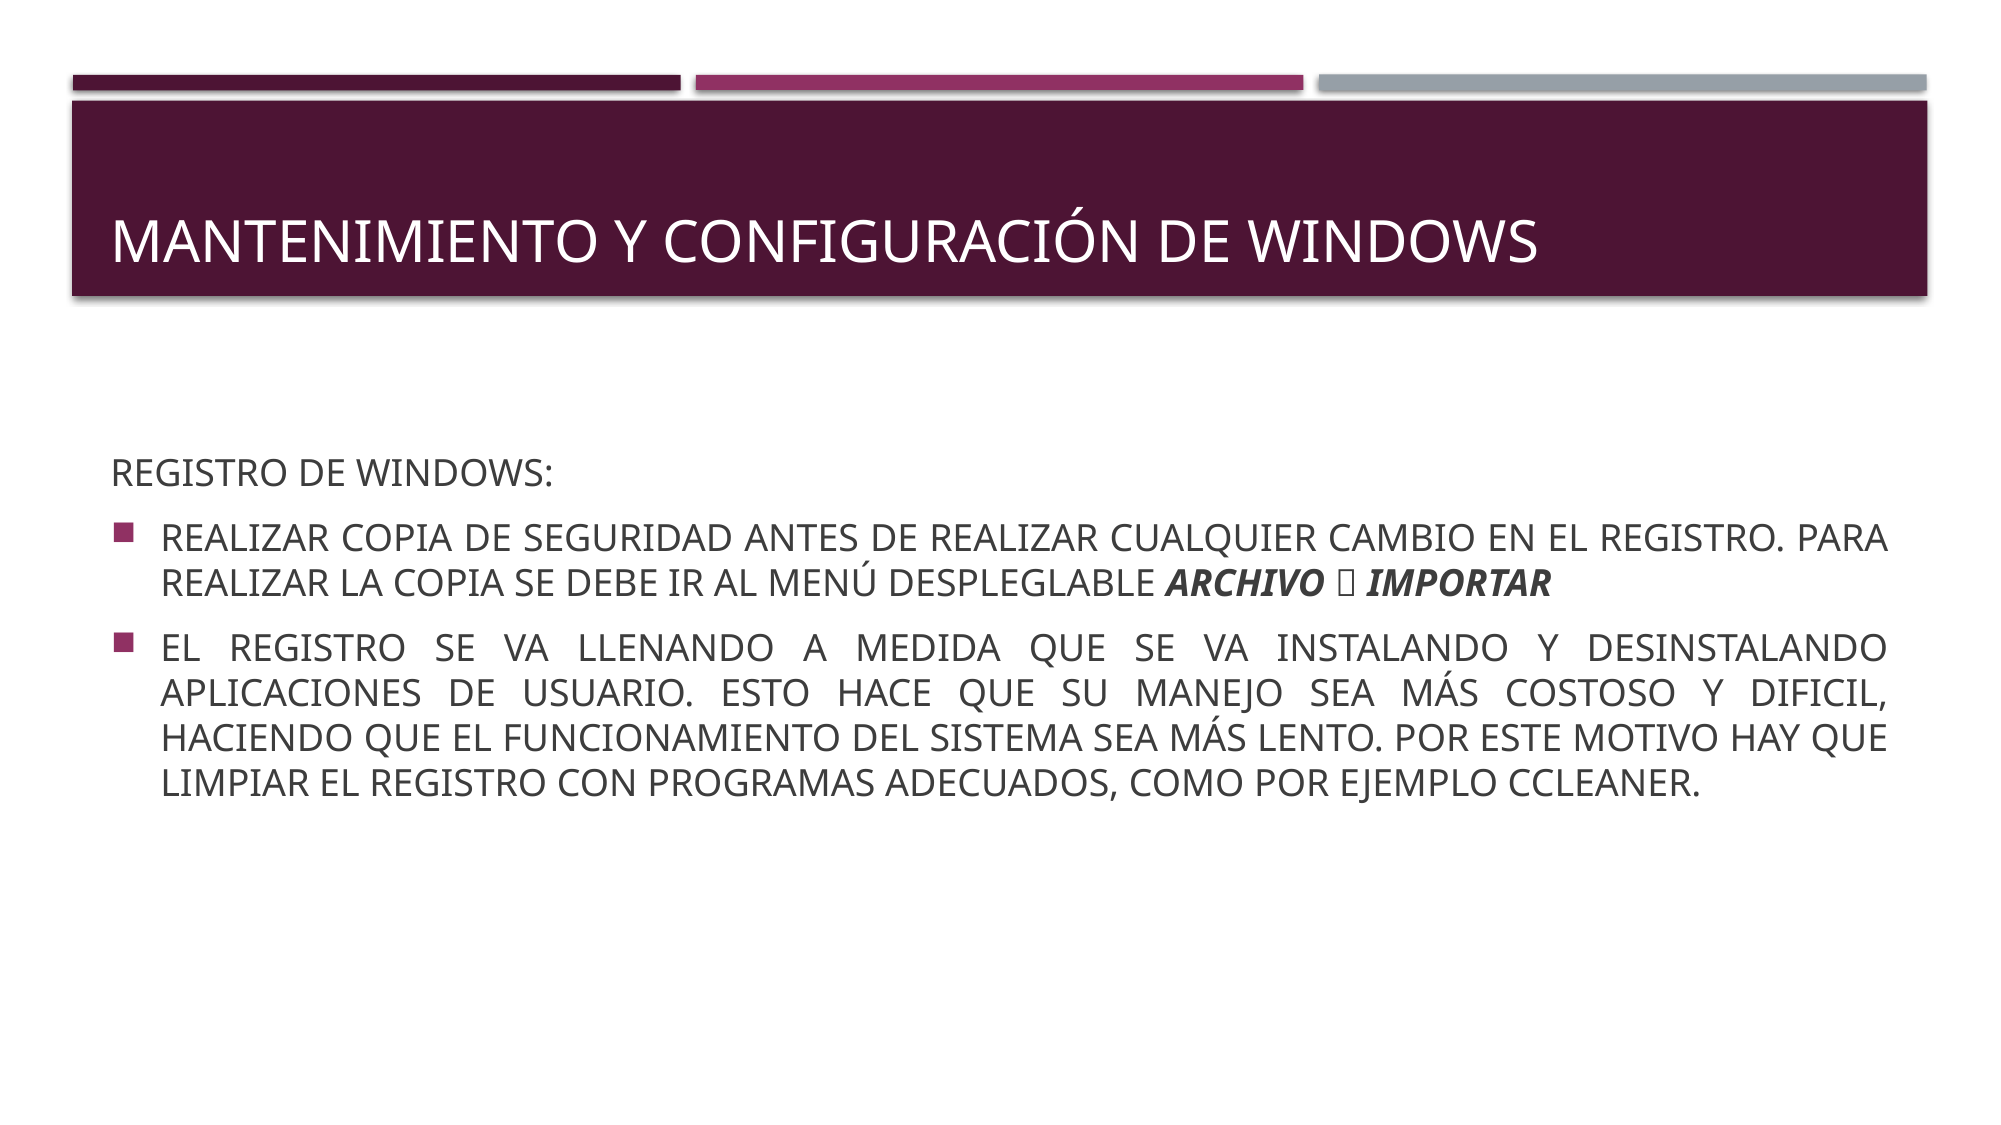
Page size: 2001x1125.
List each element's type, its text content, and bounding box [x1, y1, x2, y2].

title MANTENIMIENTO Y CONFIGURACIÓN DE WINDOWS [95, 115, 1905, 282]
list REGISTRO DE WINDOWS: REALIZAR COPIA DE SEGURIDAD ANTES DE REALIZAR CUALQUIER CAMBIO EN EL REGISTRO. PARA REALIZAR LA COPIA SE DEBE IR AL MENÚ DESPLEGLABLE ARCHIVO  IMPORTAR EL REGISTRO SE VA LLENANDO A MEDIDA QUE SE VA INSTALANDO Y DESINSTALANDO APLICACIONES DE USUARIO. ESTO HACE QUE SU MANEJO SEA MÁS COSTOSO Y DIFICIL, HACIENDO QUE EL FUNCIONAMIENTO DEL SISTEMA SEA MÁS LENTO. POR ESTE MOTIVO HAY QUE LIMPIAR EL REGISTRO CON PROGRAMAS ADECUADOS, COMO POR EJEMPLO CCLEANER. [95, 357, 1905, 962]
